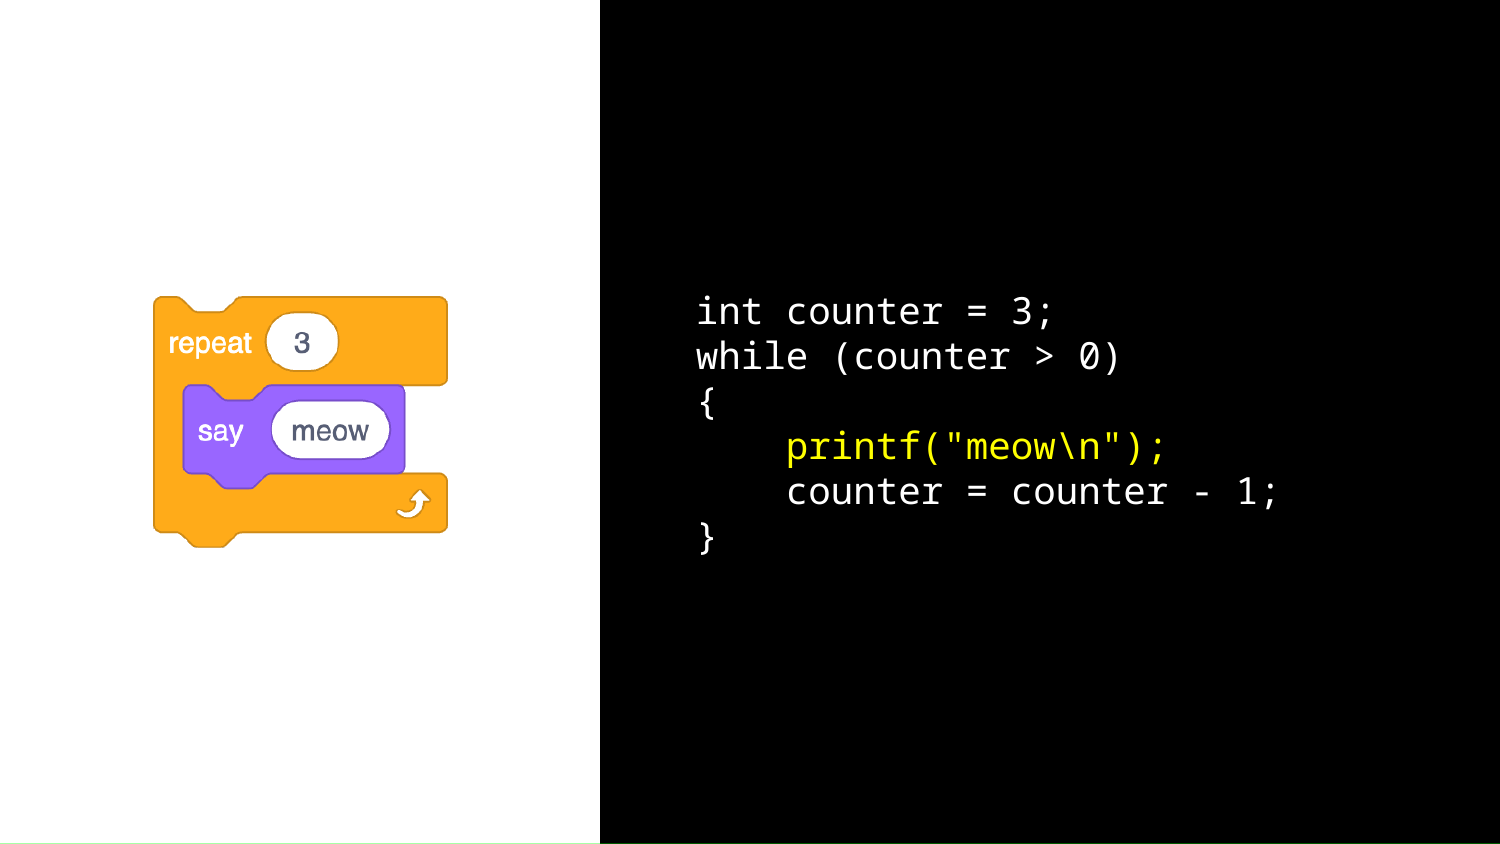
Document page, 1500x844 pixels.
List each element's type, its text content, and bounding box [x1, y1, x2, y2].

text_box int counter = 3; while (counter > 0) { printf("meow\n"); counter = counter - 1; } [680, 277, 1420, 567]
text_box [600, 0, 1500, 844]
picture [149, 295, 451, 549]
text_box [0, 0, 600, 844]
